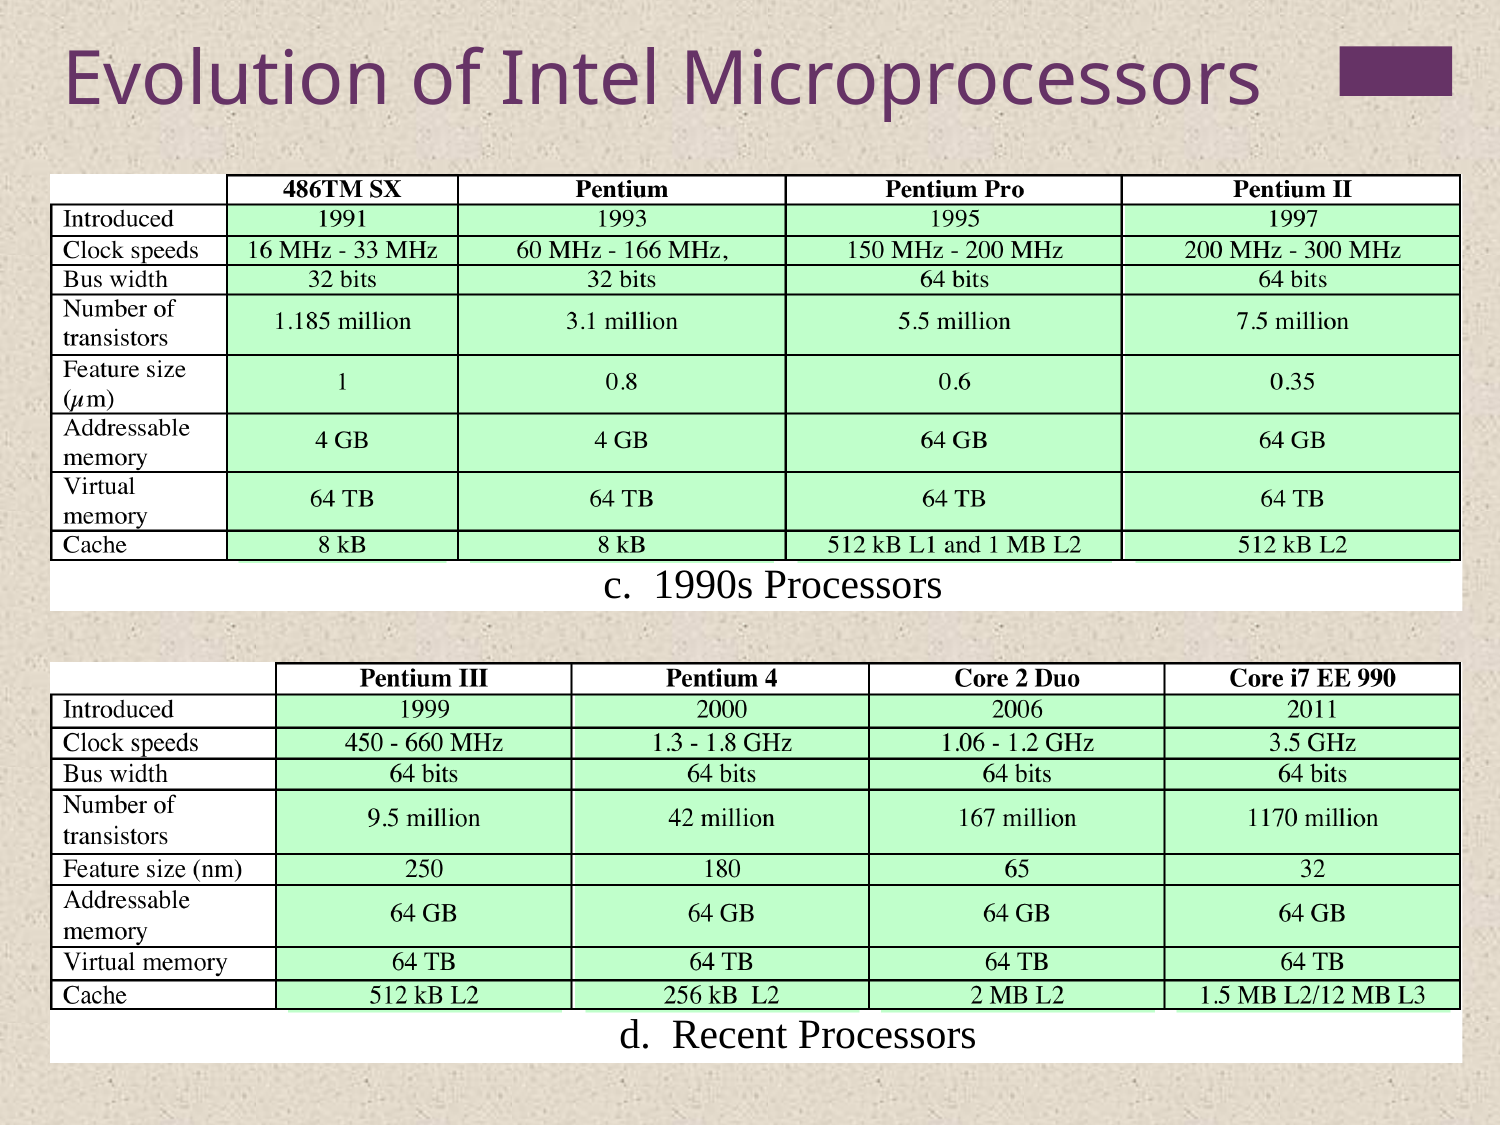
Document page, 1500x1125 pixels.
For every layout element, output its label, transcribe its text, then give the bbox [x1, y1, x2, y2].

title Evolution of Intel Microprocessors [0, 22, 1325, 186]
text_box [49, 174, 1463, 611]
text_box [49, 661, 1463, 1063]
picture [0, 0, 1500, 1125]
